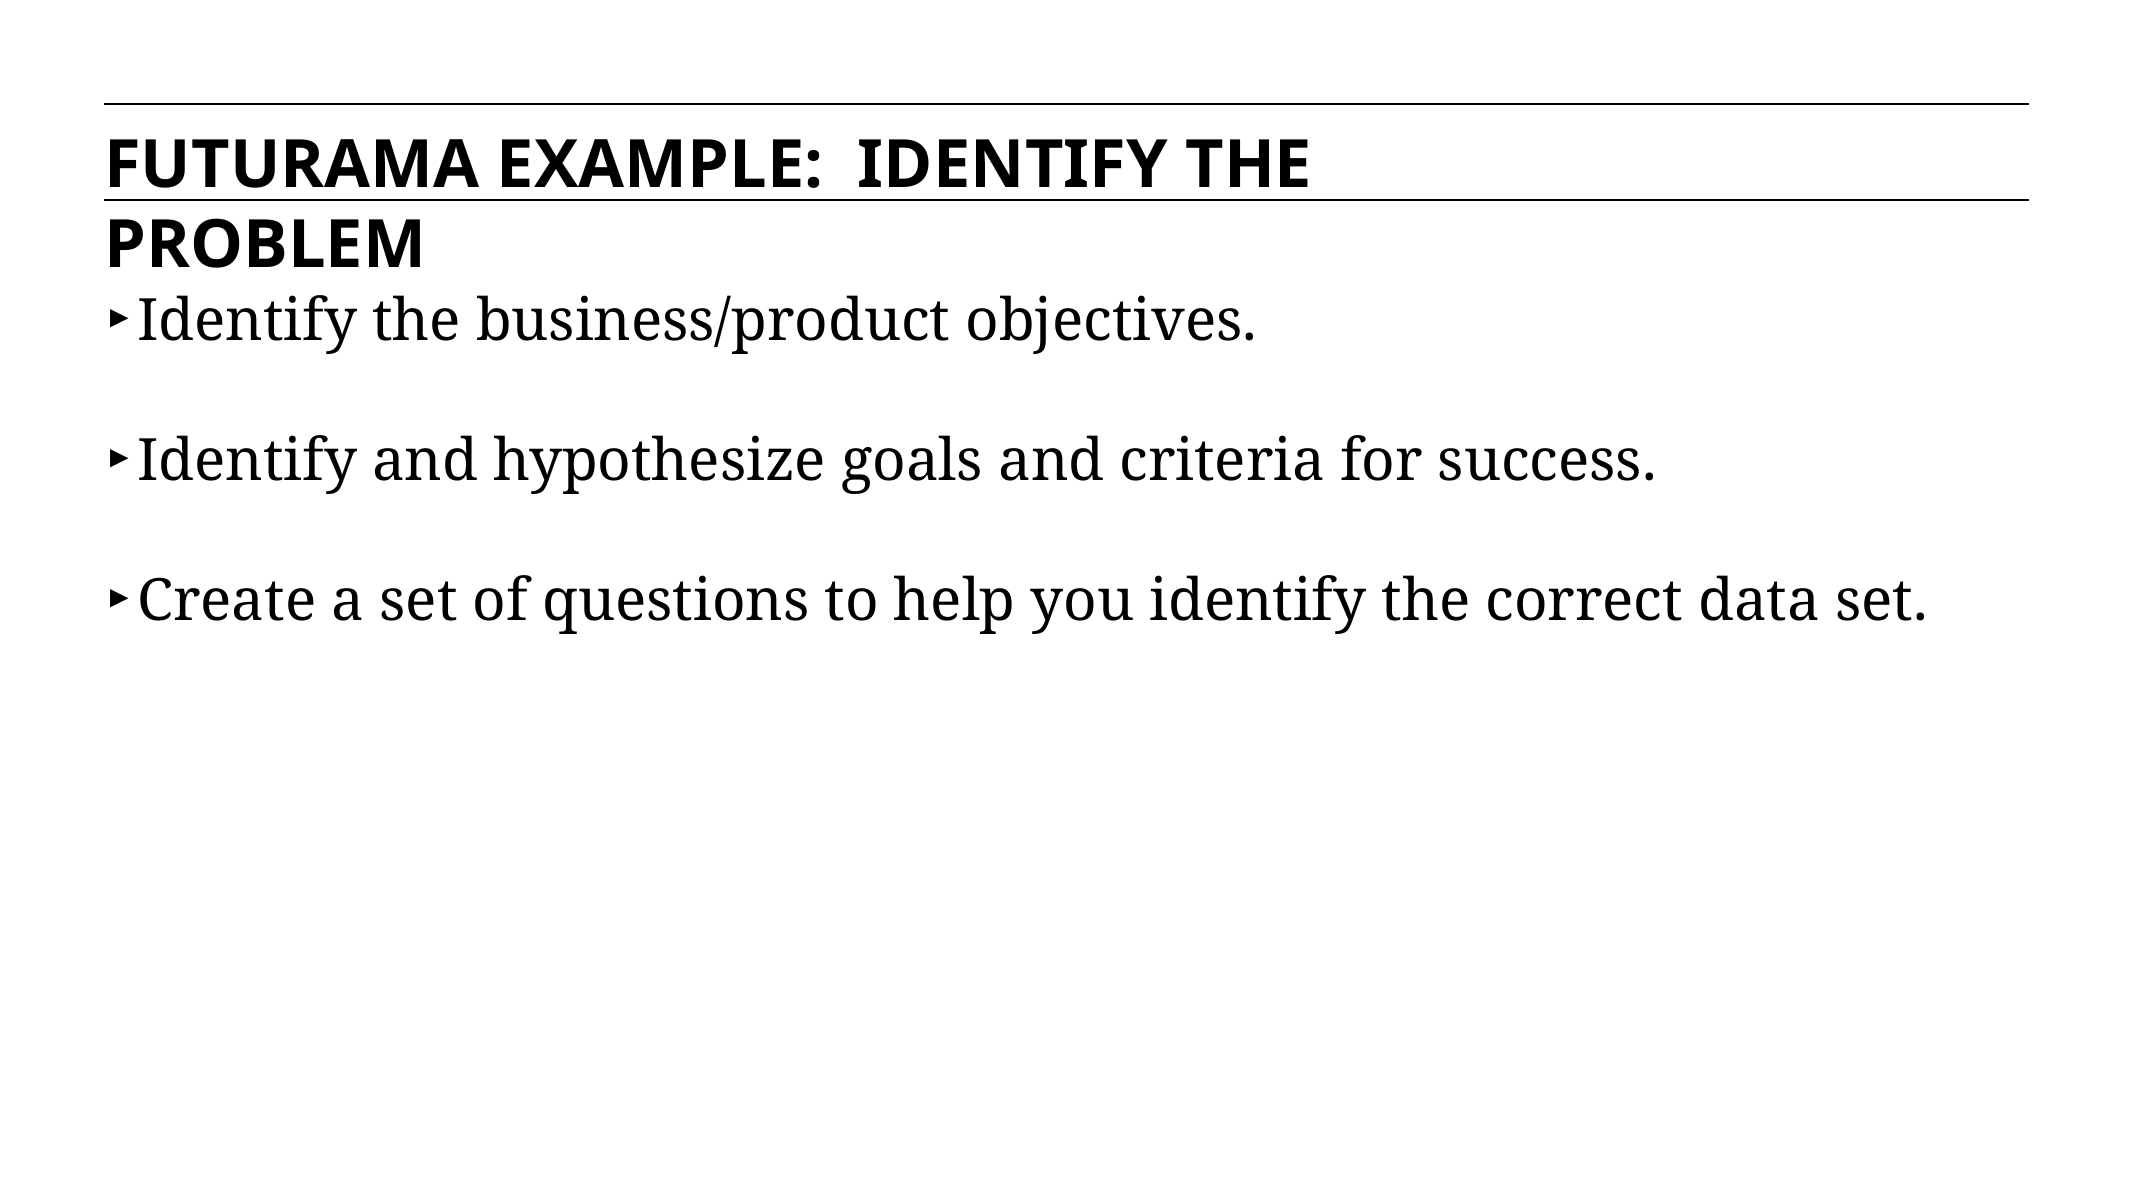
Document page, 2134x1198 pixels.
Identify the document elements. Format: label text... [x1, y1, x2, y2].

text_box FUTURAMA EXAMPLE: IDENTIFY THE PROBLEM [104, 120, 1371, 192]
list Identify the business/product objectives. Identify and hypothesize goals and criteria for success. Create a set of questions to help you identify the correct data set. [104, 212, 2030, 837]
